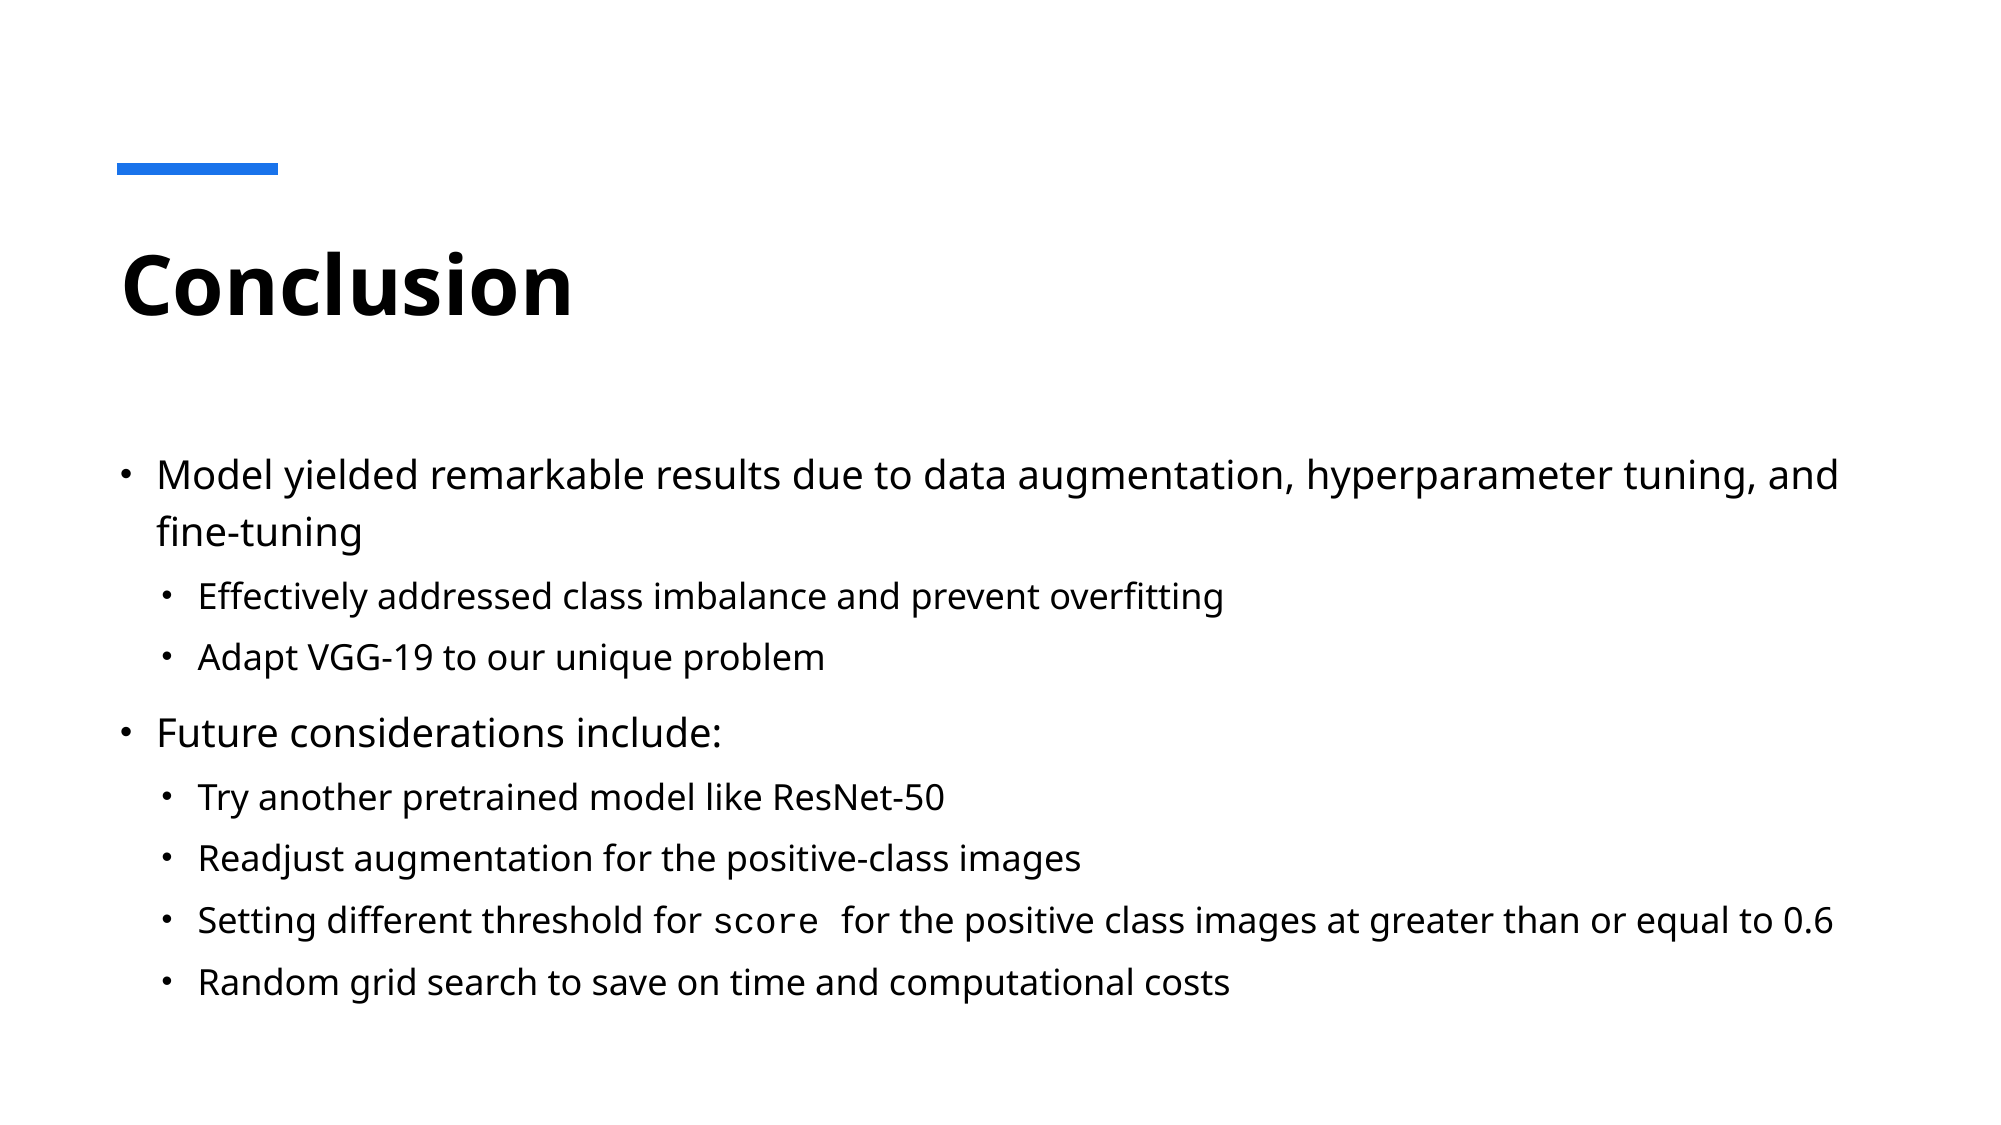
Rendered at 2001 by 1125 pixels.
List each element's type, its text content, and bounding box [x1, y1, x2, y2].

title Conclusion [105, 224, 1892, 405]
list Model yielded remarkable results due to data augmentation, hyperparameter tuning, and fine-tuning Effectively addressed class imbalance and prevent overfitting Adapt VGG-19 to our unique problem Future considerations include: Try another pretrained model like ResNet-50 Readjust augmentation for the positive-class images Setting different threshold for score for the positive class images at greater than or equal to 0.6 Random grid search to save on time and computational costs [105, 431, 1892, 1017]
